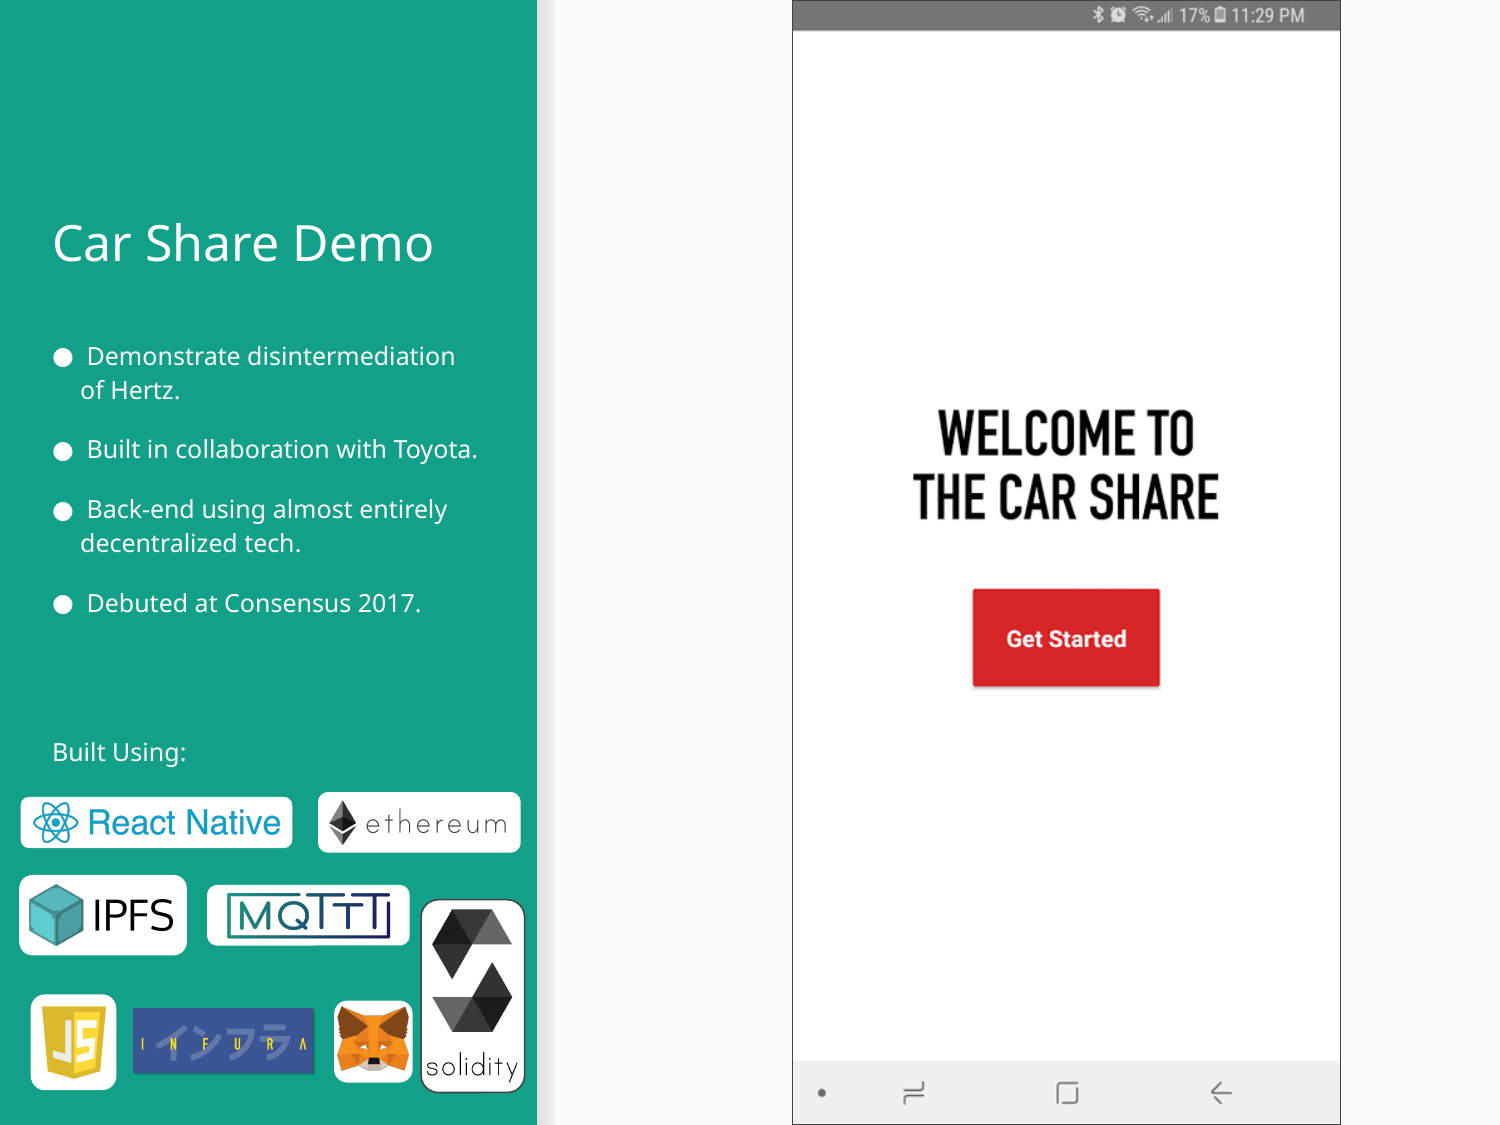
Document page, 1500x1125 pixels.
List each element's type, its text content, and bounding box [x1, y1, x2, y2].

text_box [206, 884, 410, 946]
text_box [20, 796, 293, 849]
title Car Share Demo [37, 78, 498, 287]
picture [132, 1008, 317, 1076]
list Demonstrate disintermediation of Hertz. Built in collaboration with Toyota. Back-end using almost entirely decentralized tech. Debuted at Consensus 2017. Built Using: [37, 320, 498, 797]
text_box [333, 1000, 413, 1083]
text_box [317, 791, 521, 853]
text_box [18, 874, 188, 956]
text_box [420, 899, 525, 1093]
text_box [1, 994, 146, 1091]
picture [792, 0, 1341, 1125]
